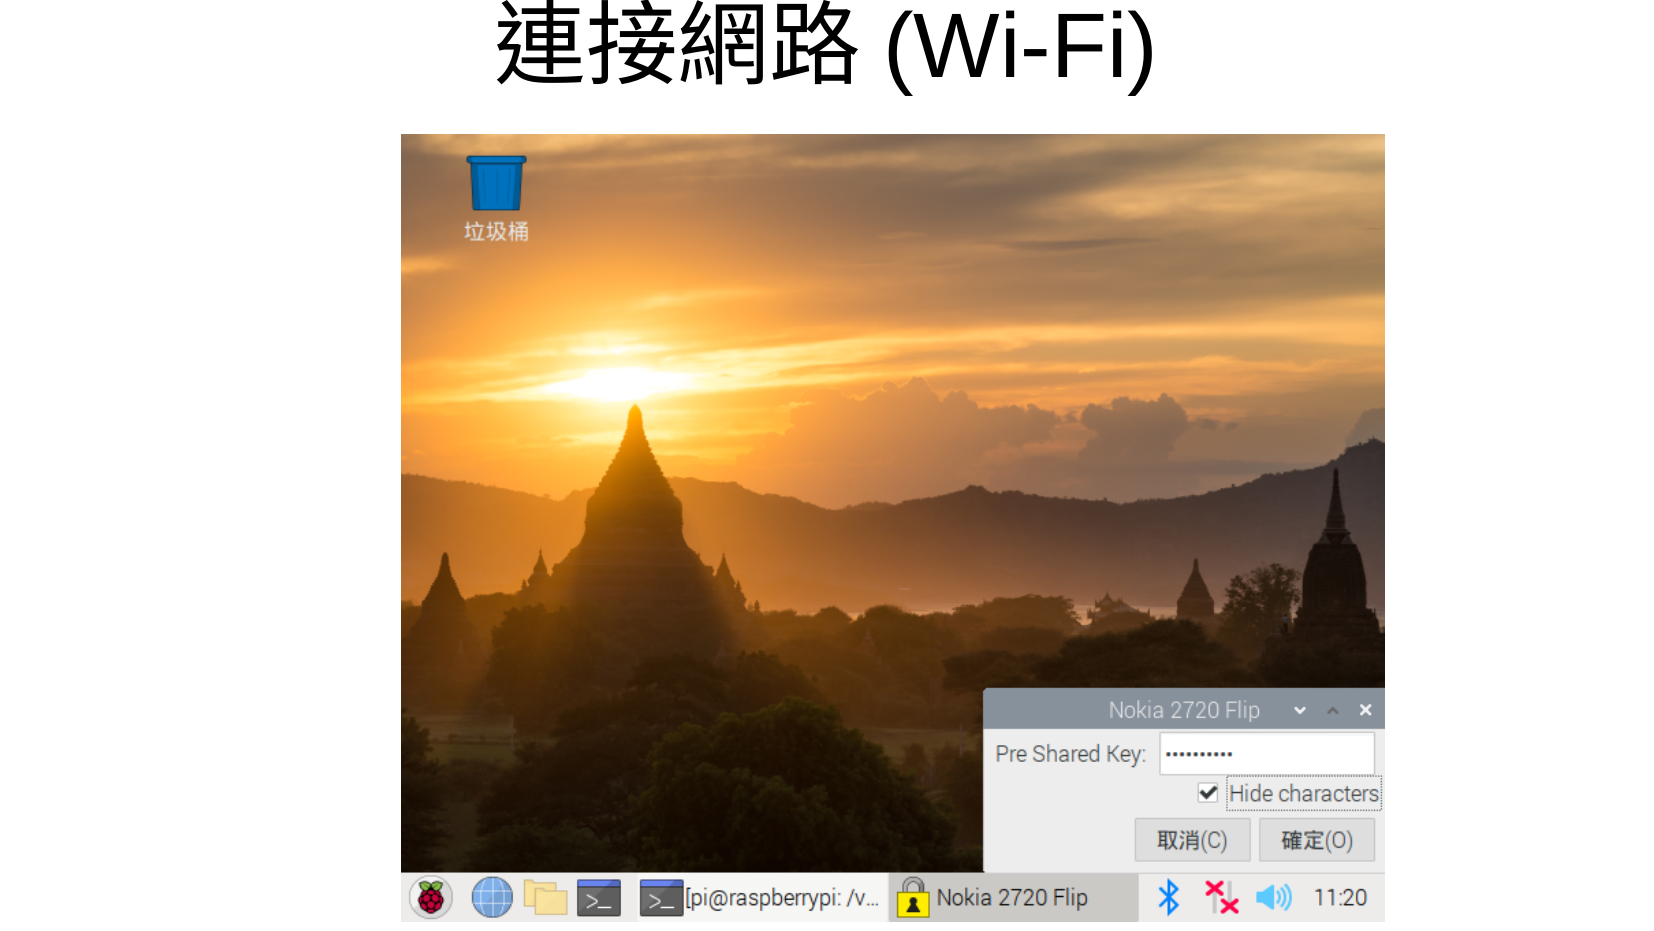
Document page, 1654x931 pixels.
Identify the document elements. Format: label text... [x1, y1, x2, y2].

text_box 連接網路(Wi-Fi) [82, 0, 1571, 108]
picture [401, 134, 1385, 922]
